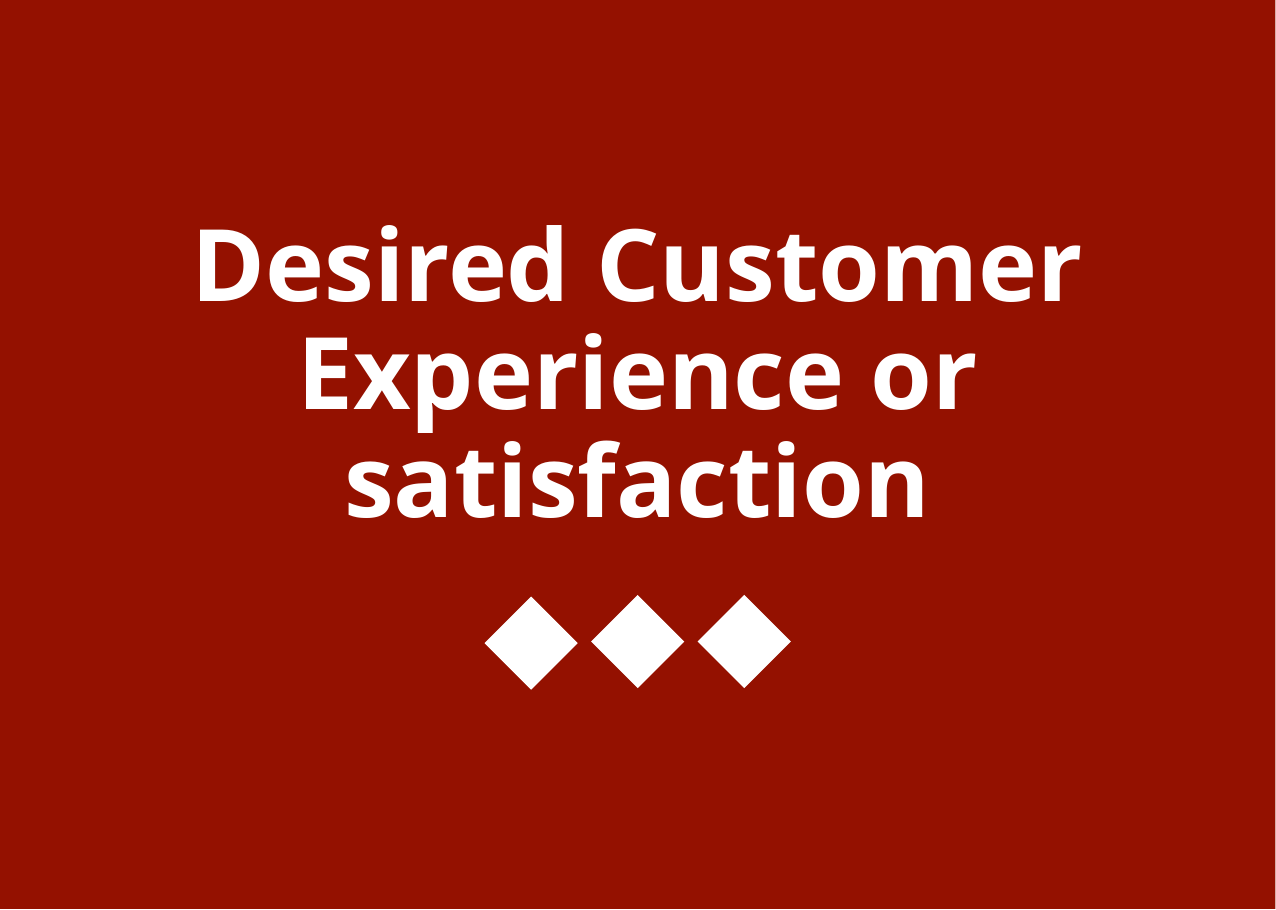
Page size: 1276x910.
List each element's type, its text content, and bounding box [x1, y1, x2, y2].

title Desired Customer Experience or satisfaction [117, 183, 1158, 572]
